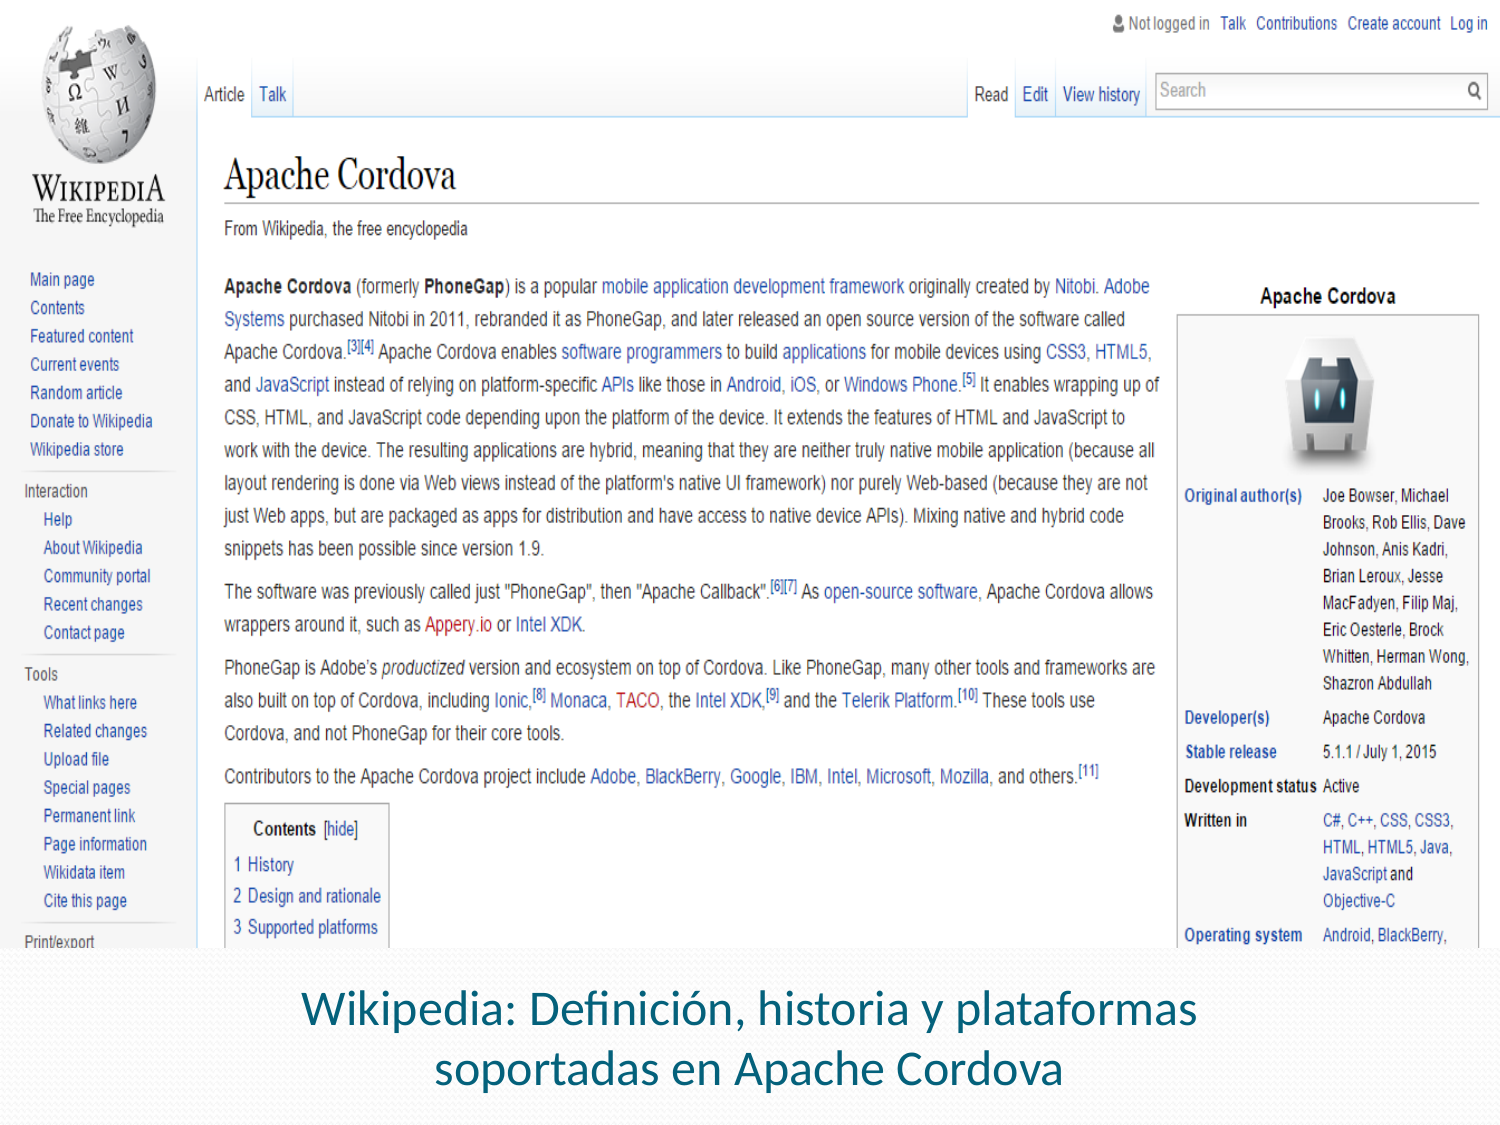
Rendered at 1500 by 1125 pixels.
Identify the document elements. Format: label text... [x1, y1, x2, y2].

text_box Wikipedia: Definición, historia y plataformas soportadas en Apache Cordova [206, 968, 1294, 1104]
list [0, 0, 1500, 949]
